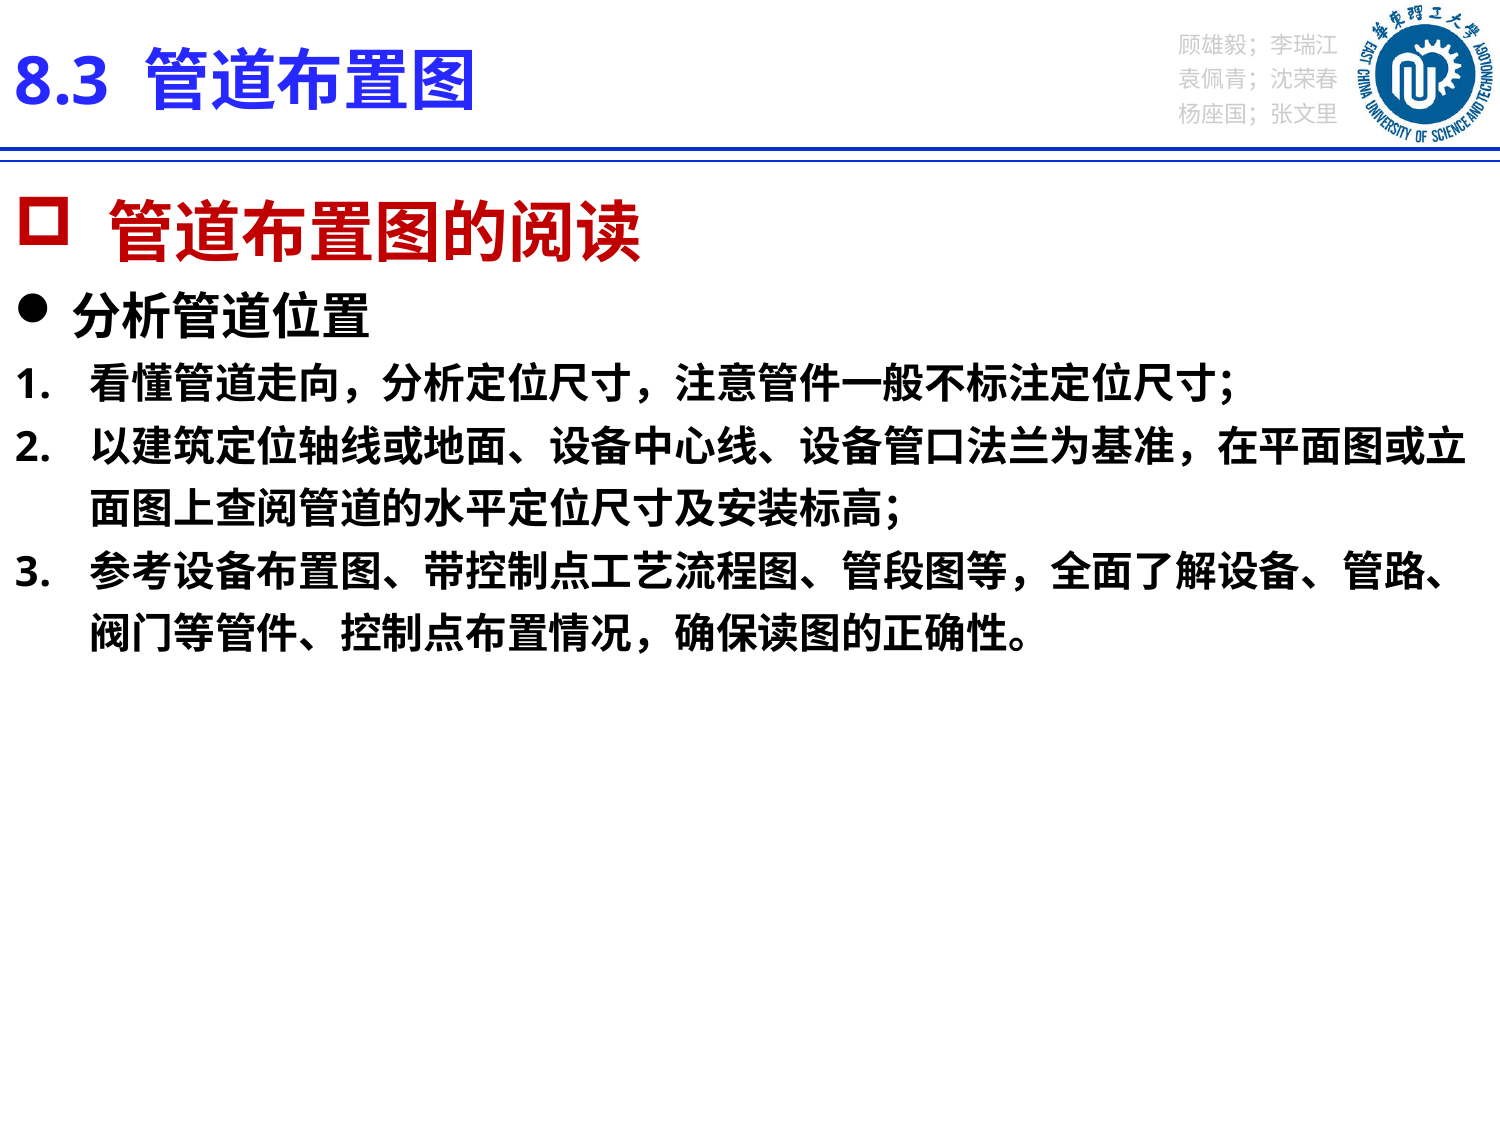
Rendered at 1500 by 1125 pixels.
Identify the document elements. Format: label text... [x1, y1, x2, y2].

text_box 管道布置图的阅读 分析管道位置 看懂管道走向，分析定位尺寸，注意管件一般不标注定位尺寸； 以建筑定位轴线或地面、设备中心线、设备管口法兰为基准，在平面图或立面图上查阅管道的水平定位尺寸及安装标高； 参考设备布置图、带控制点工艺流程图、管段图等，全面了解设备、管路、阀门等管件、控制点布置情况，确保读图的正确性。 [0, 162, 1483, 665]
picture [1353, 126, 1495, 145]
picture [1353, 3, 1495, 30]
text_box 8.3 管道布置图 [0, 30, 1500, 126]
